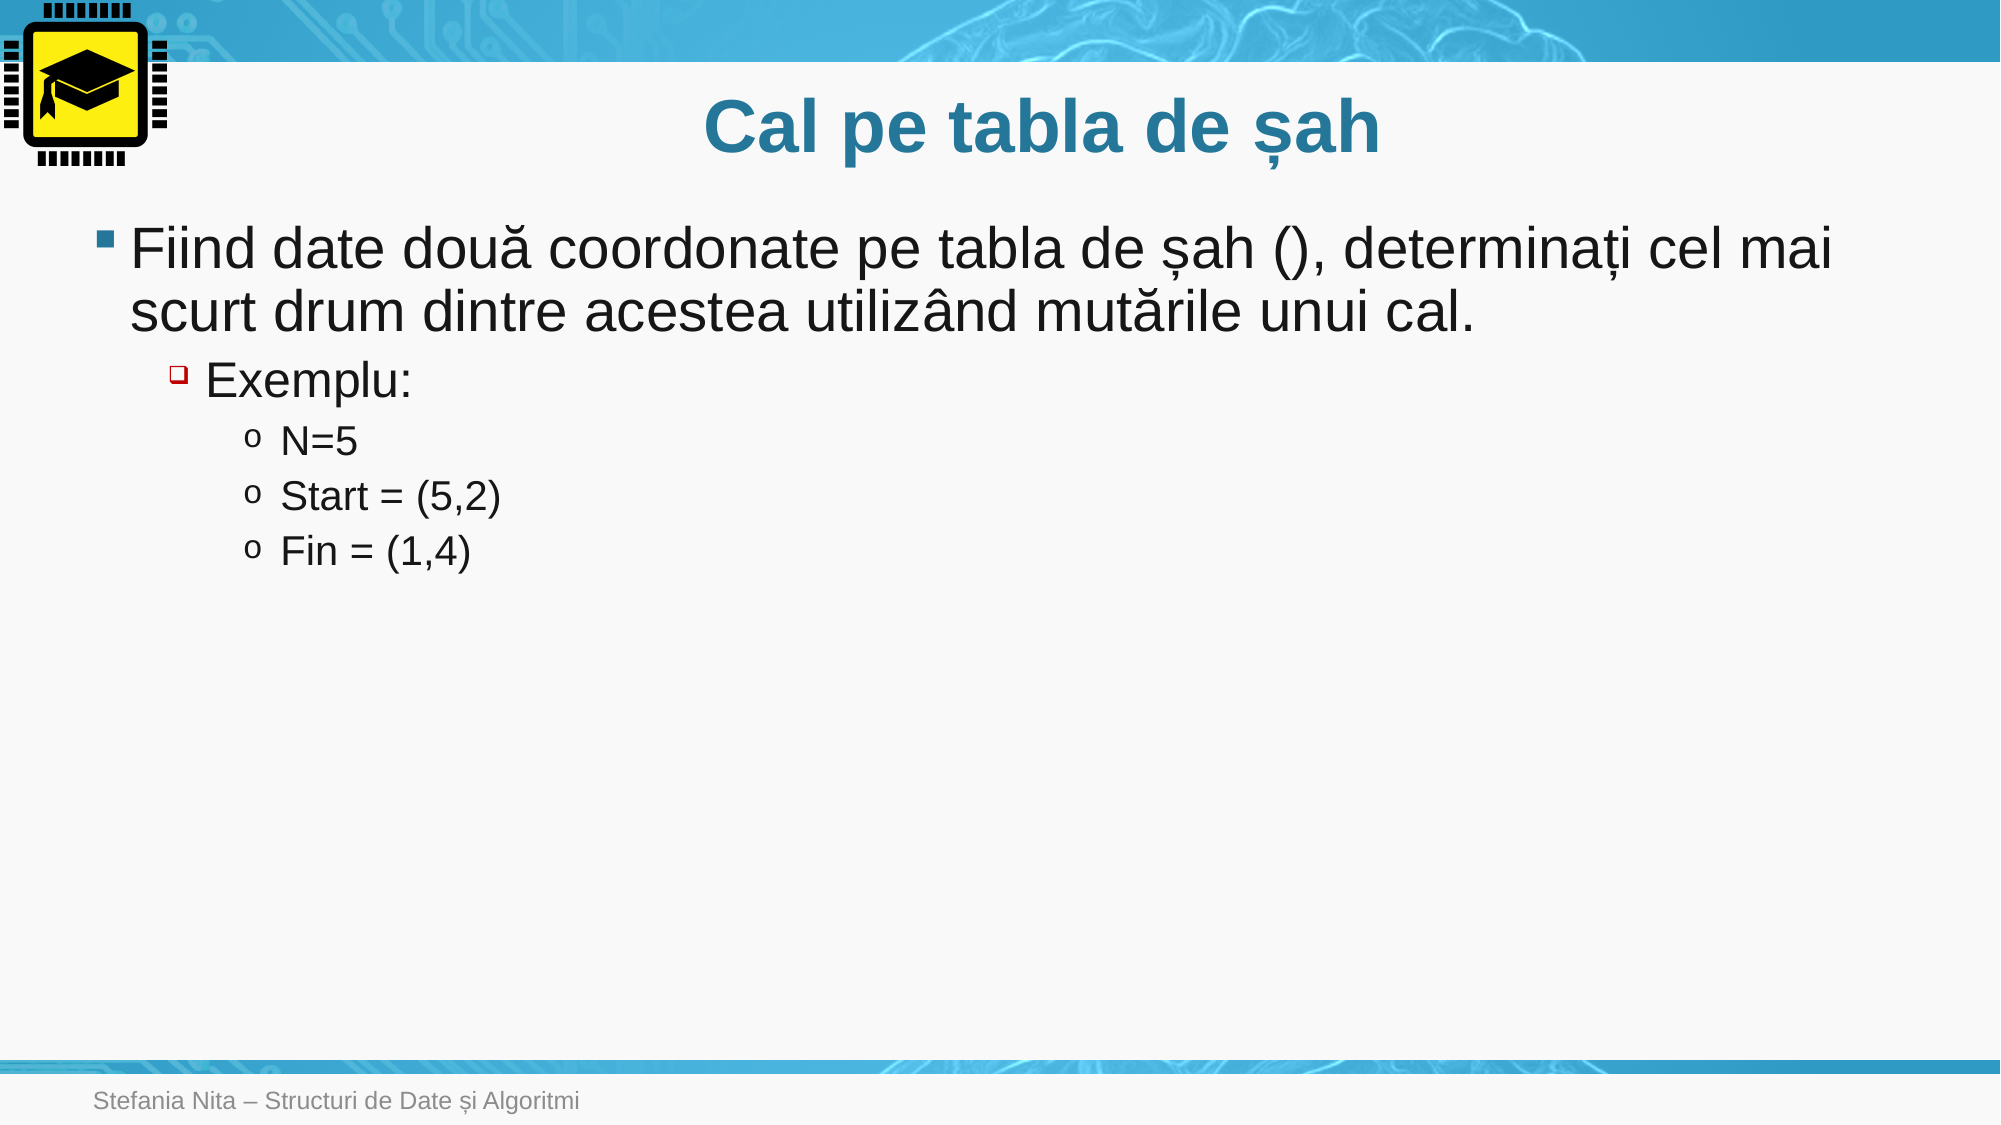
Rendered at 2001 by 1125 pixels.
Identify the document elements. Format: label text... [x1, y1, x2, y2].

picture [0, 1060, 2000, 1074]
footer Stefania Nita – Structuri de Date și Algoritmi [77, 1073, 1338, 1125]
picture [0, 0, 2000, 166]
title Cal pe tabla de șah [170, 76, 1915, 180]
